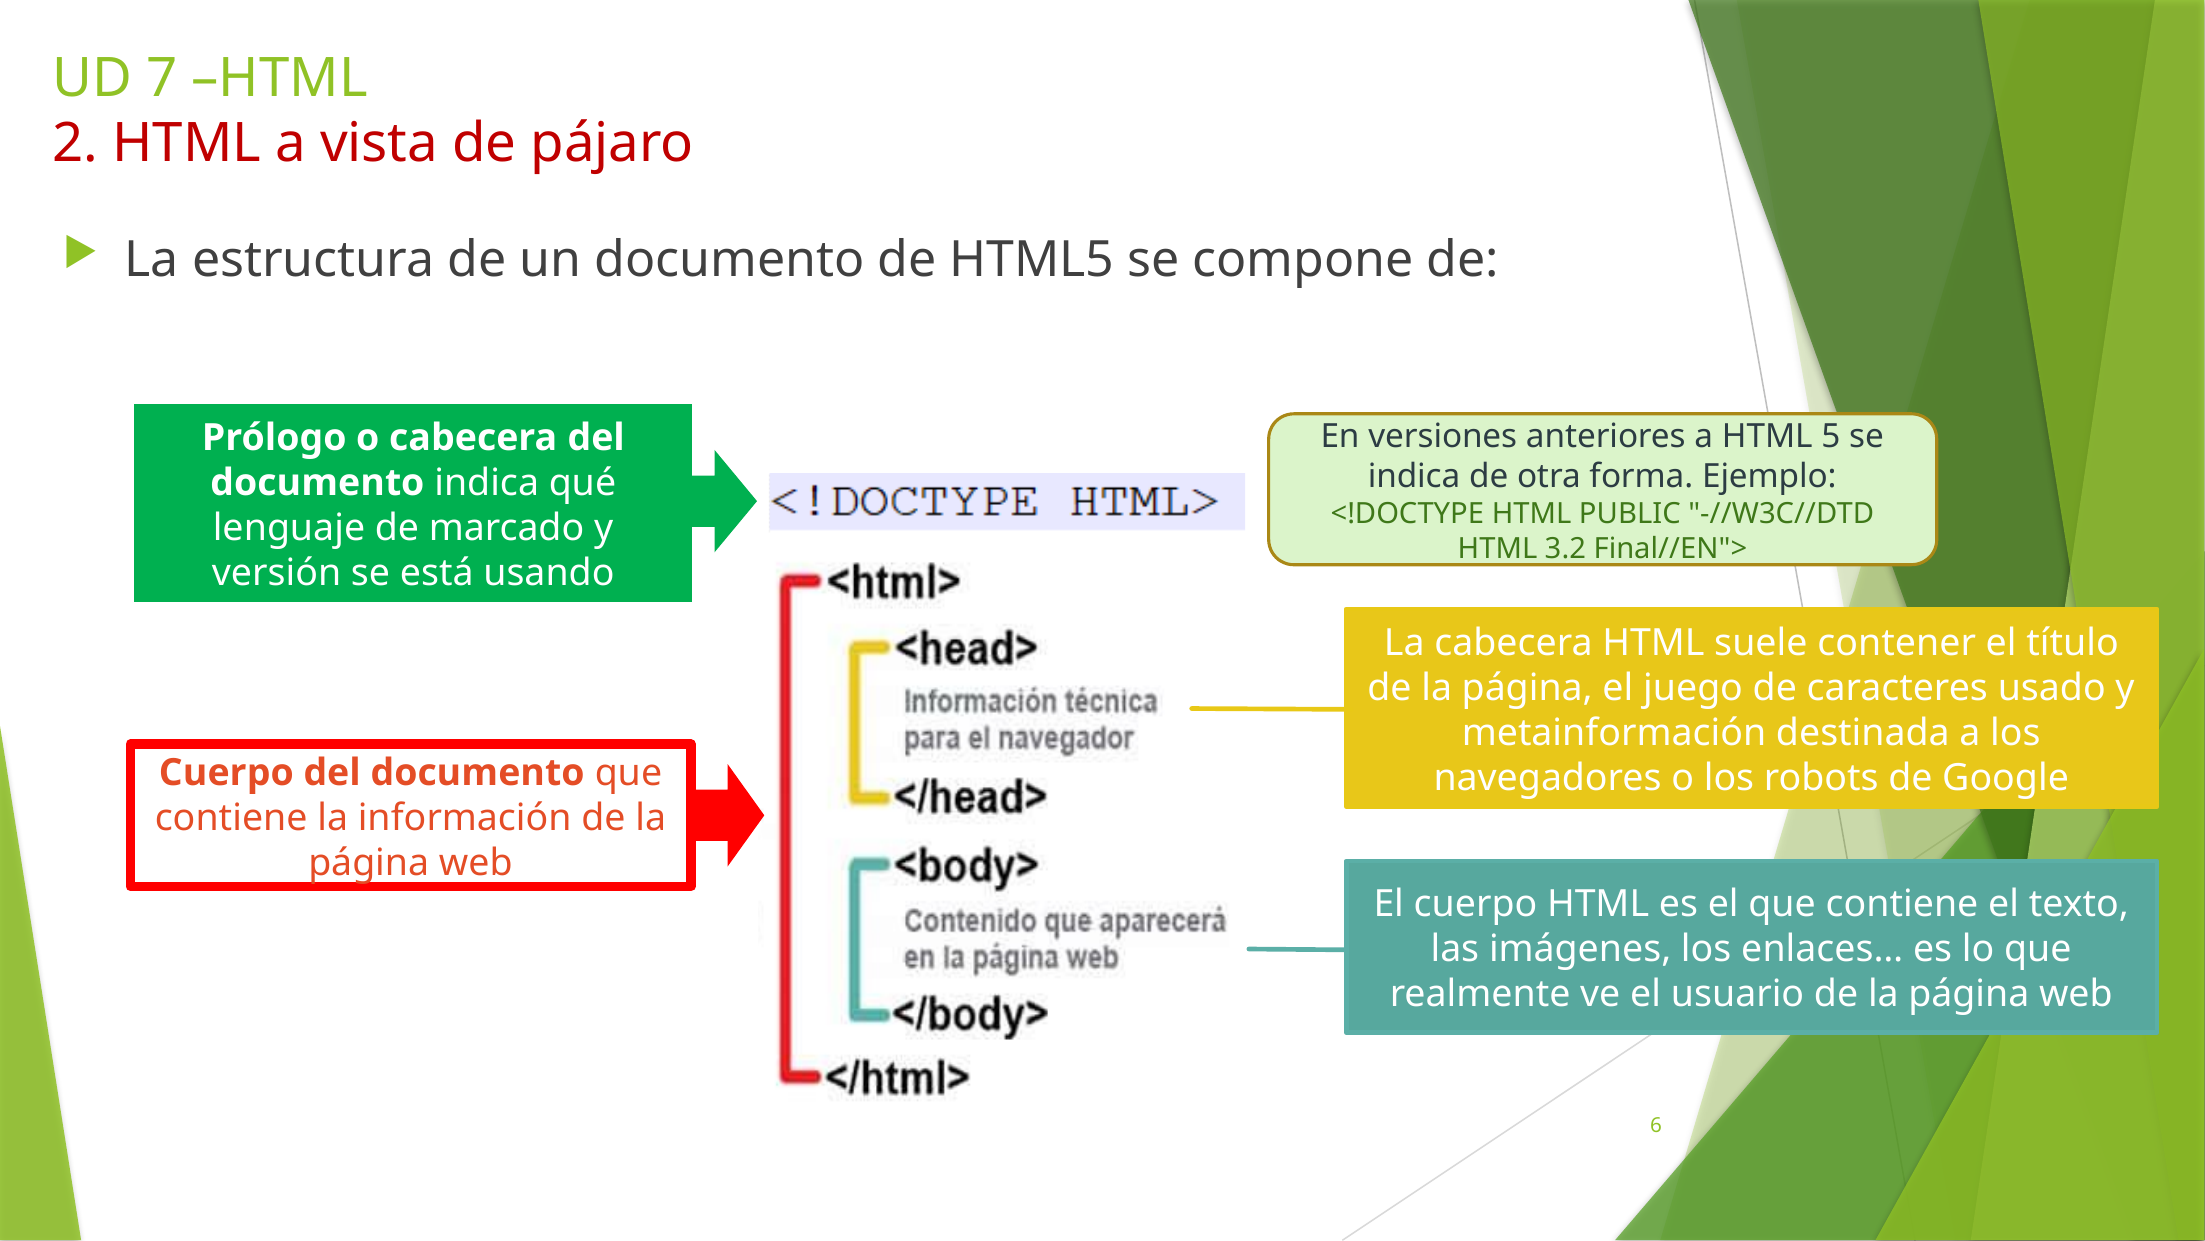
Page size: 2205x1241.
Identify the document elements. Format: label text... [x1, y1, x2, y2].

text_box El cuerpo HTML es el que contiene el texto, las imágenes, los enlaces… es lo que realmente ve el usuario de la página web [1291, 860, 2158, 1034]
picture [757, 472, 1286, 1141]
text_box La cabecera HTML suele contener el título de la página, el juego de caracteres usado y metainformación destinada a los navegadores o los robots de Google [1291, 607, 2158, 808]
list La estructura de un documento de HTML5 se compone de: [47, 219, 2020, 328]
text_box En versiones anteriores a HTML 5 se indica de otra forma. Ejemplo: <!DOCTYPE HTML PUBLIC "-//W3C//DTD HTML 3.2 Final//EN"> [1267, 412, 1939, 567]
slide_number 6 [1553, 1092, 1677, 1159]
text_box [133, 403, 758, 603]
text_box UD 7 –HTML 2. HTML a vista de pájaro [37, 34, 1573, 183]
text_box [129, 743, 765, 887]
